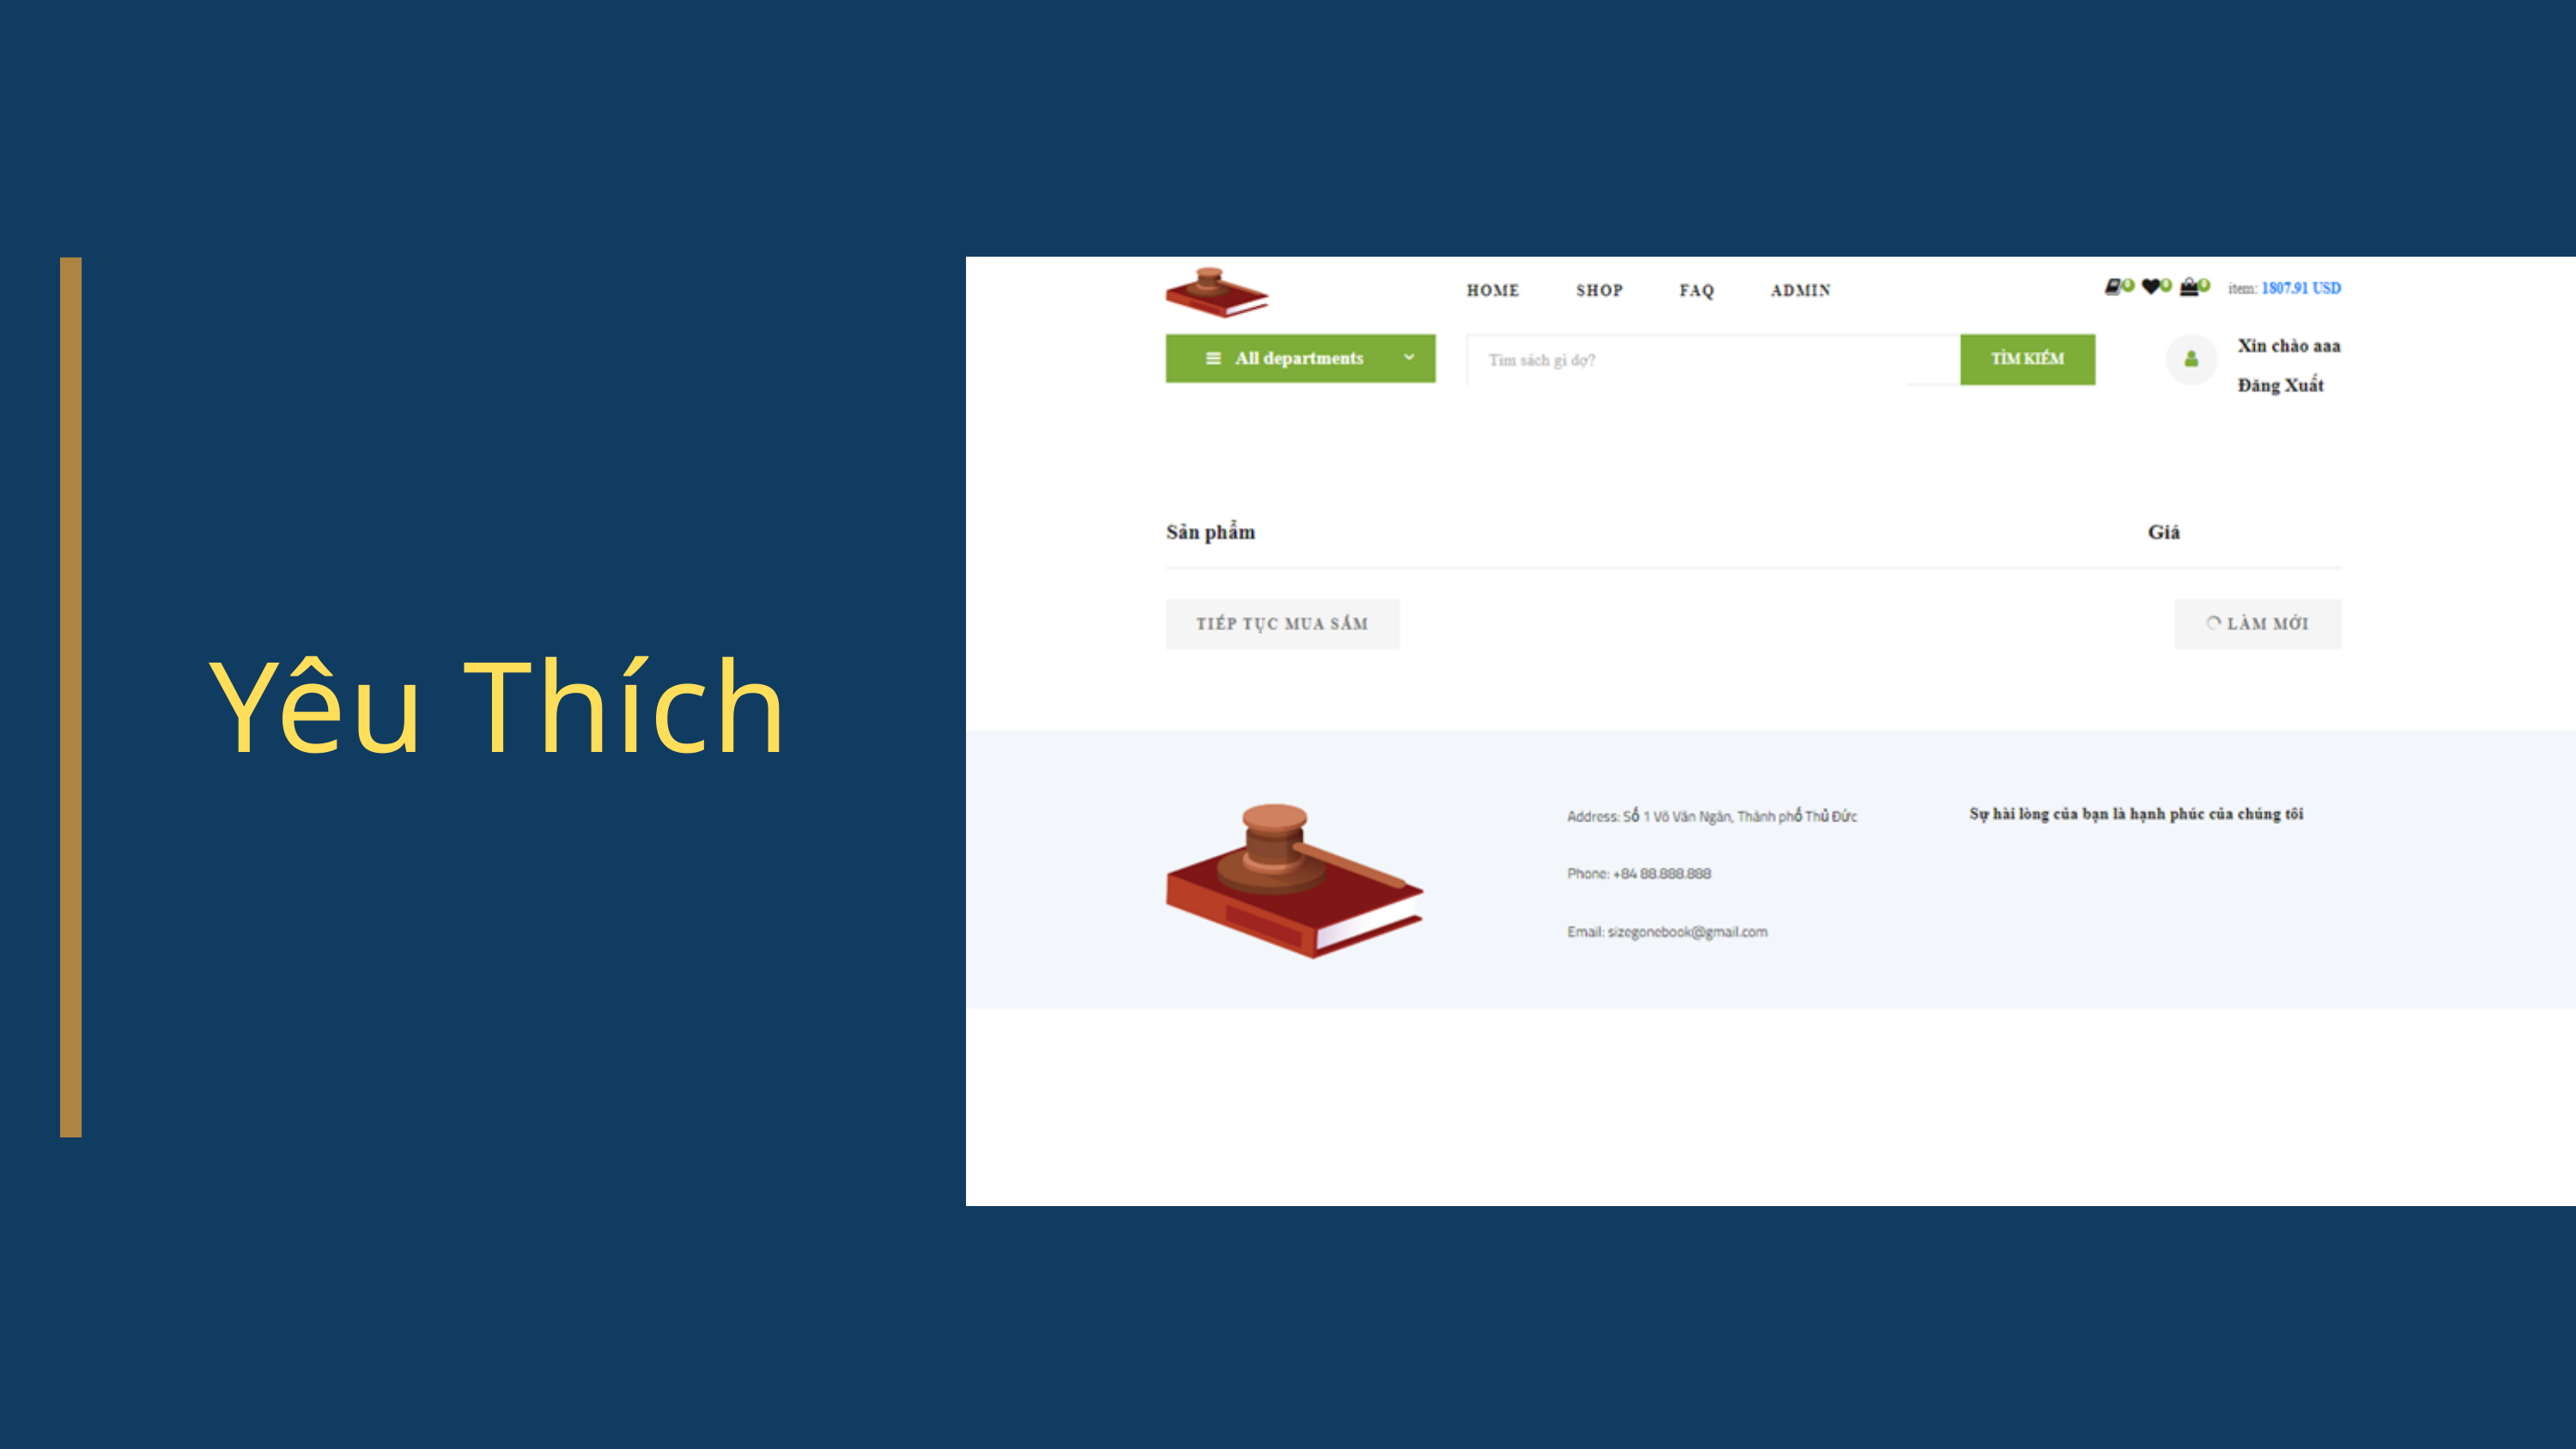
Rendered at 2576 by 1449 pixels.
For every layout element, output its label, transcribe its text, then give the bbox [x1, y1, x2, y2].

text_box [60, 257, 82, 627]
text_box [60, 778, 82, 1137]
picture [966, 257, 2576, 1206]
text_box Yêu Thích [32, 627, 961, 778]
